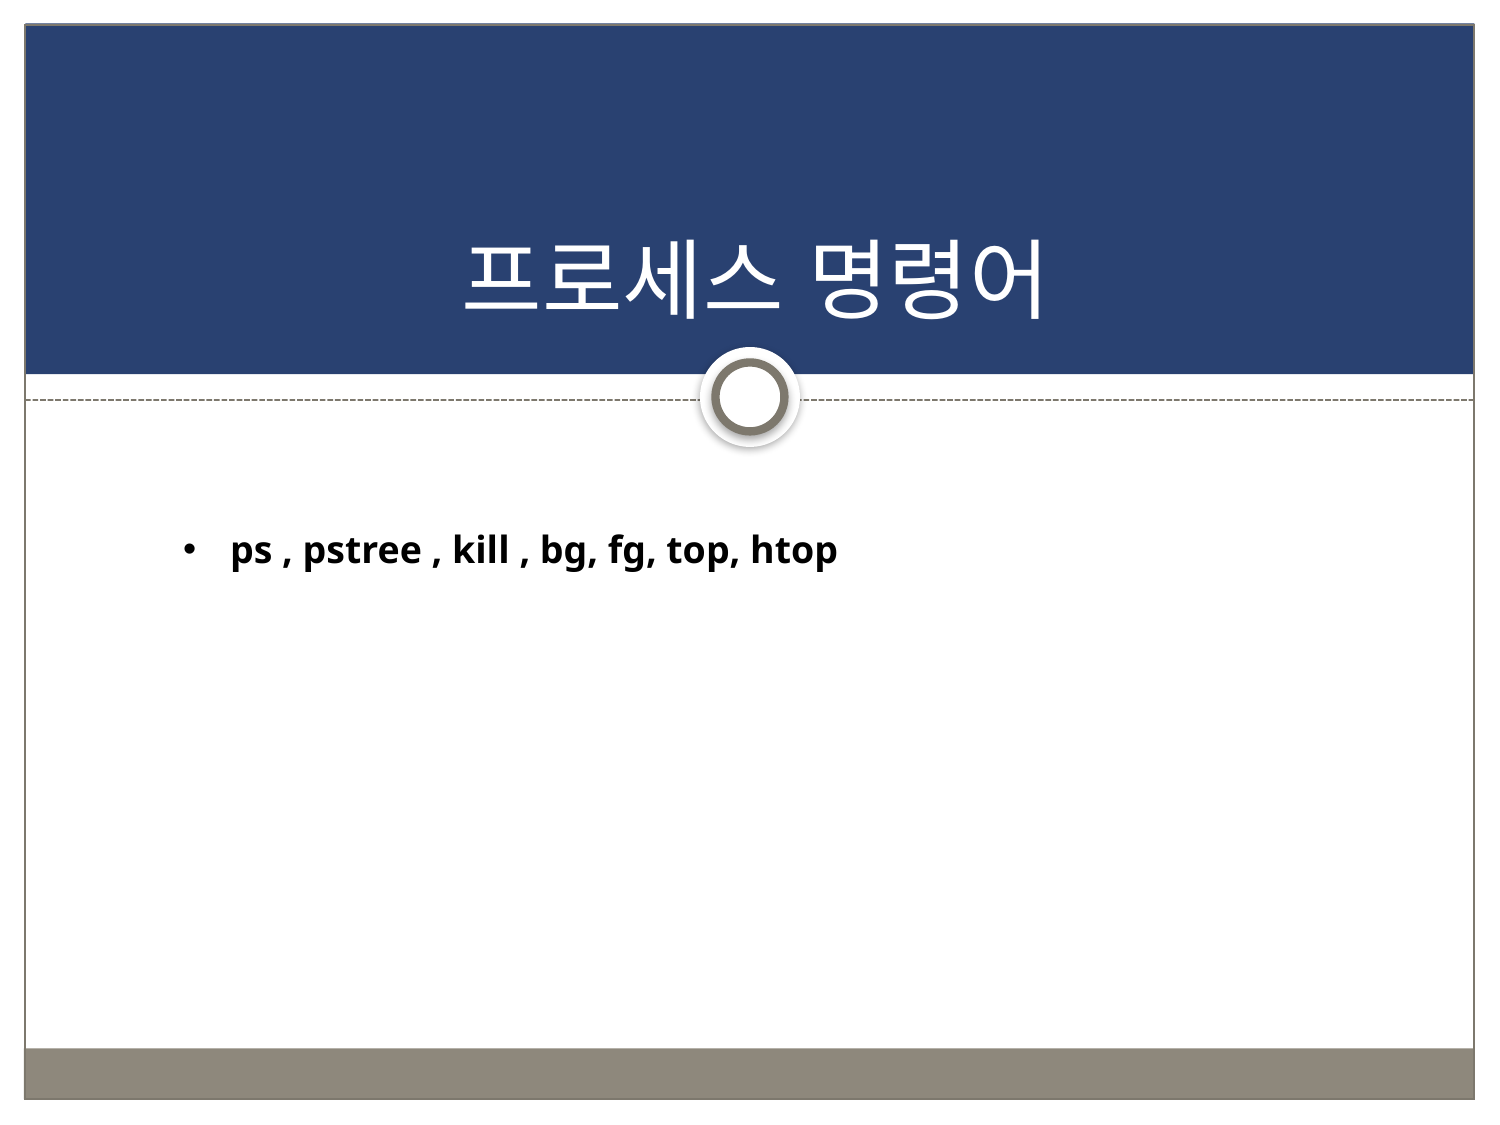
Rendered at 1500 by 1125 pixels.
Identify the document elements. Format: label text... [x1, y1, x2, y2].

title 프로세스 명령어 [118, 87, 1394, 338]
text_box ps , pstree , kill , bg, fg, top, htop [168, 418, 1394, 579]
